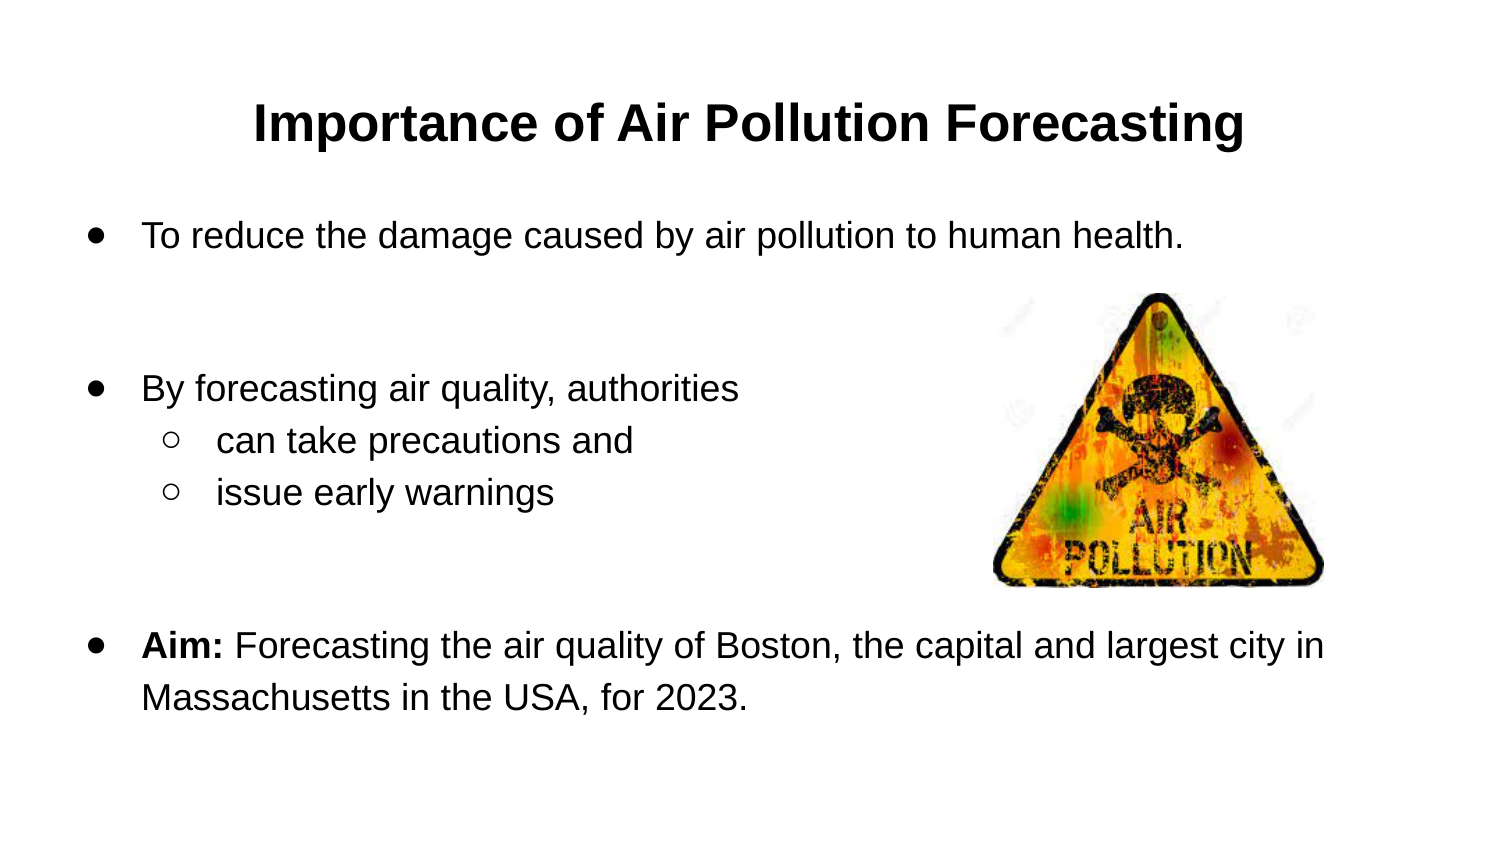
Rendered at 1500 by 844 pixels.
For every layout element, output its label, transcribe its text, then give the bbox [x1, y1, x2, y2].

list To reduce the damage caused by air pollution to human health. By forecasting air quality, authorities can take precautions and issue early warnings Aim: Forecasting the air quality of Boston, the capital and largest city in Massachusetts in the USA, for 2023. [51, 189, 1449, 750]
title Importance of Air Pollution Forecasting [51, 72, 1449, 167]
picture [992, 293, 1324, 589]
